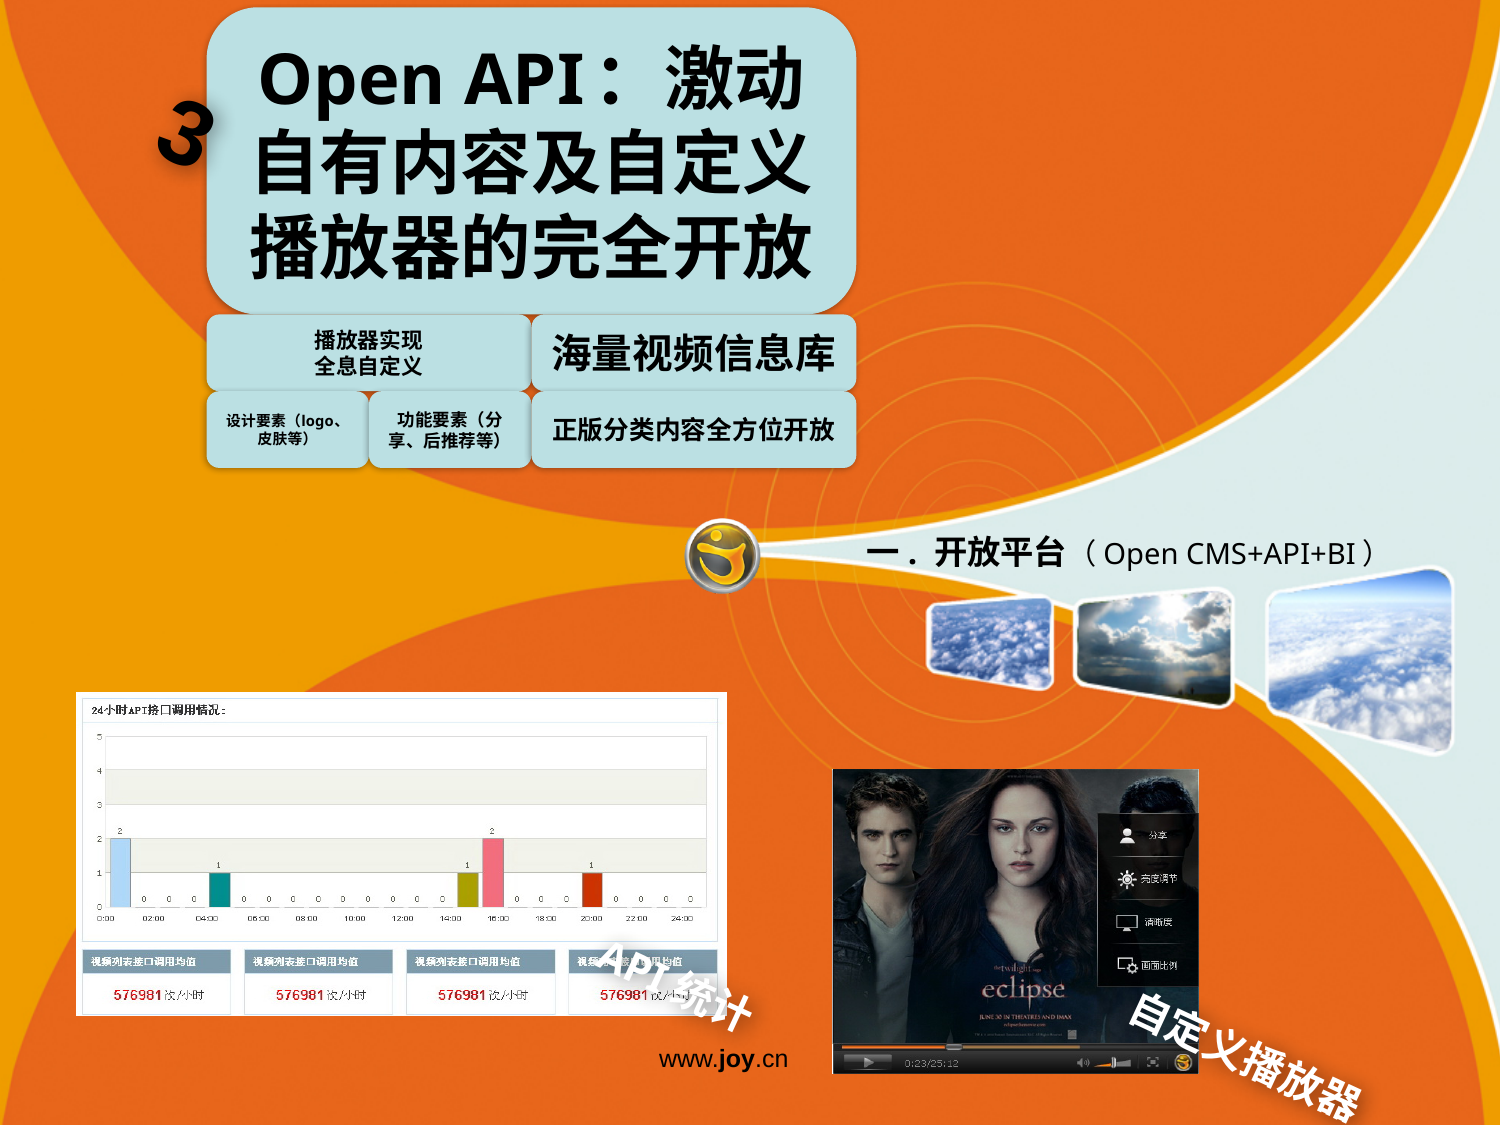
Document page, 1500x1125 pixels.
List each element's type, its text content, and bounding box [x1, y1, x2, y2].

picture [0, 0, 1500, 1125]
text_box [206, 7, 857, 469]
text_box 一. 开放平台（Open CMS+API+BI） [851, 523, 1407, 579]
text_box API统计 [684, 974, 779, 1056]
text_box 自定义播放器 [1204, 1000, 1387, 1125]
text_box 3 [125, 55, 201, 203]
text_box www.joy.cn [644, 1034, 804, 1080]
